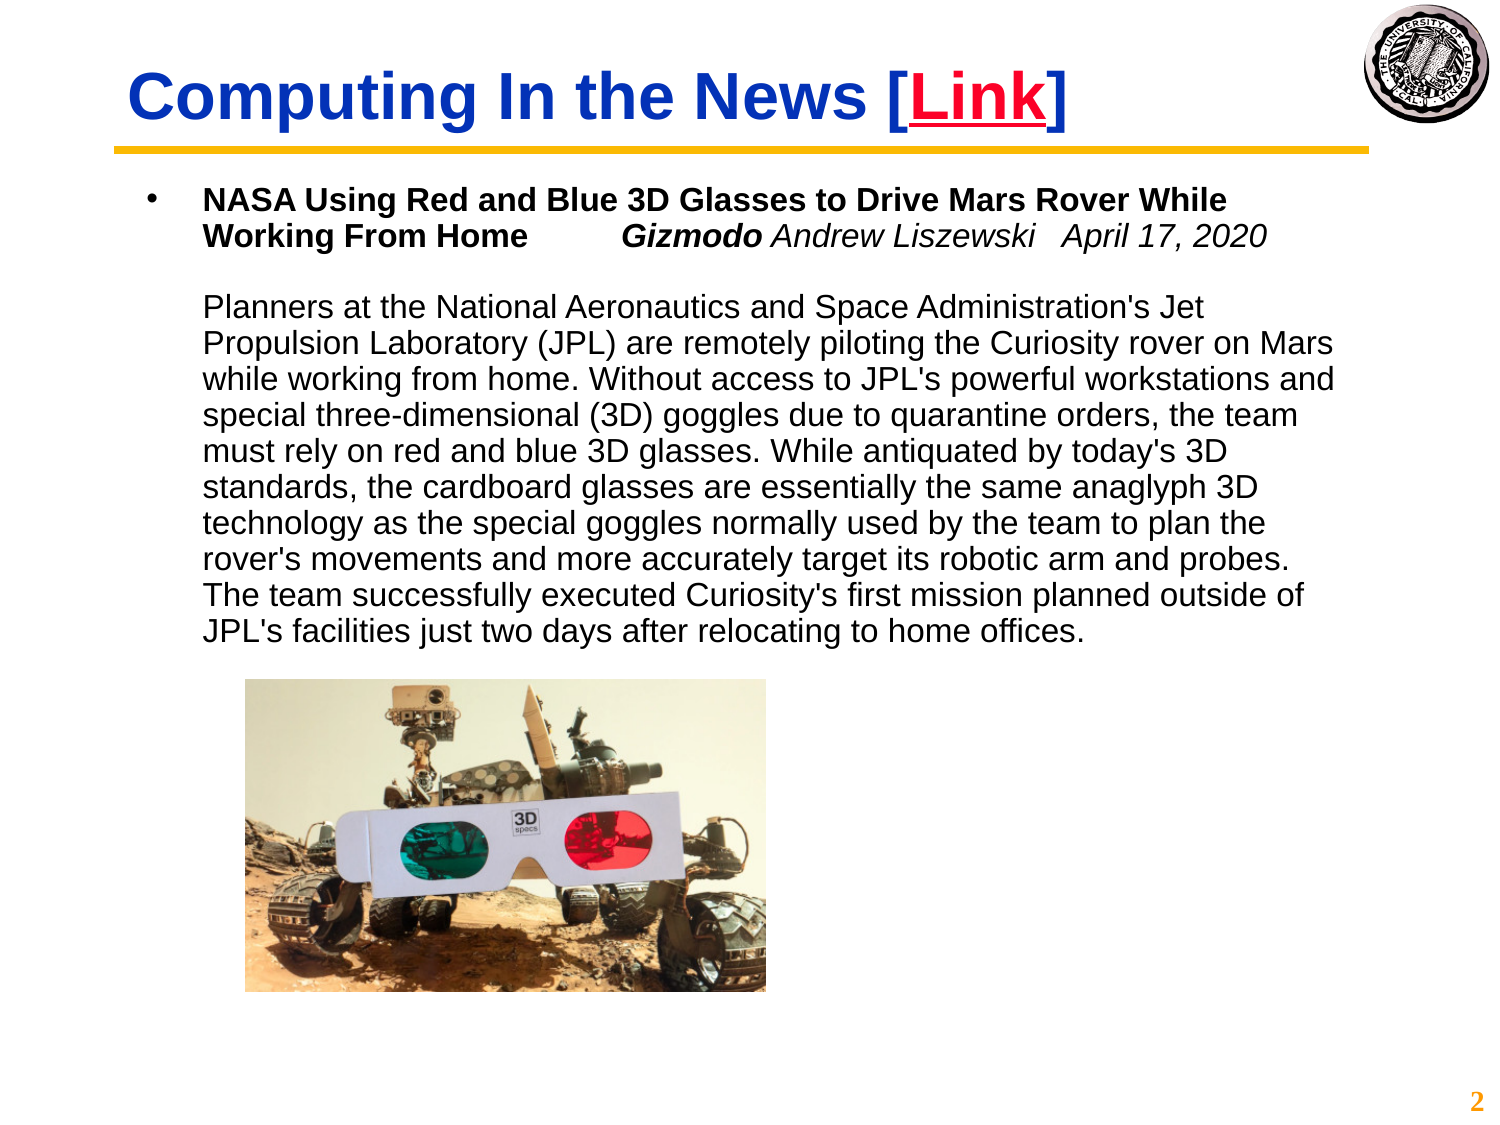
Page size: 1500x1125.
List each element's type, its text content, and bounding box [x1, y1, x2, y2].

picture [244, 678, 767, 992]
list NASA Using Red and Blue 3D Glasses to Drive Mars Rover While Working From Home Gizmodo Andrew Liszewski April 17, 2020 Planners at the National Aeronautics and Space Administration's Jet Propulsion Laboratory (JPL) are remotely piloting the Curiosity rover on Mars while working from home. Without access to JPL's powerful workstations and special three-dimensional (3D) goggles due to quarantine orders, the team must rely on red and blue 3D glasses. While antiquated by today's 3D standards, the cardboard glasses are essentially the same anaglyph 3D technology as the special goggles normally used by the team to plan the rover's movements and more accurately target its robotic arm and probes. The team successfully executed Curiosity's first mission planned outside of JPL's facilities just two days after relocating to home offices. [112, 174, 1363, 1038]
title Computing In the News [Link] [112, 37, 1375, 159]
picture [1350, 0, 1500, 127]
slide_number 2 [1412, 1074, 1500, 1125]
